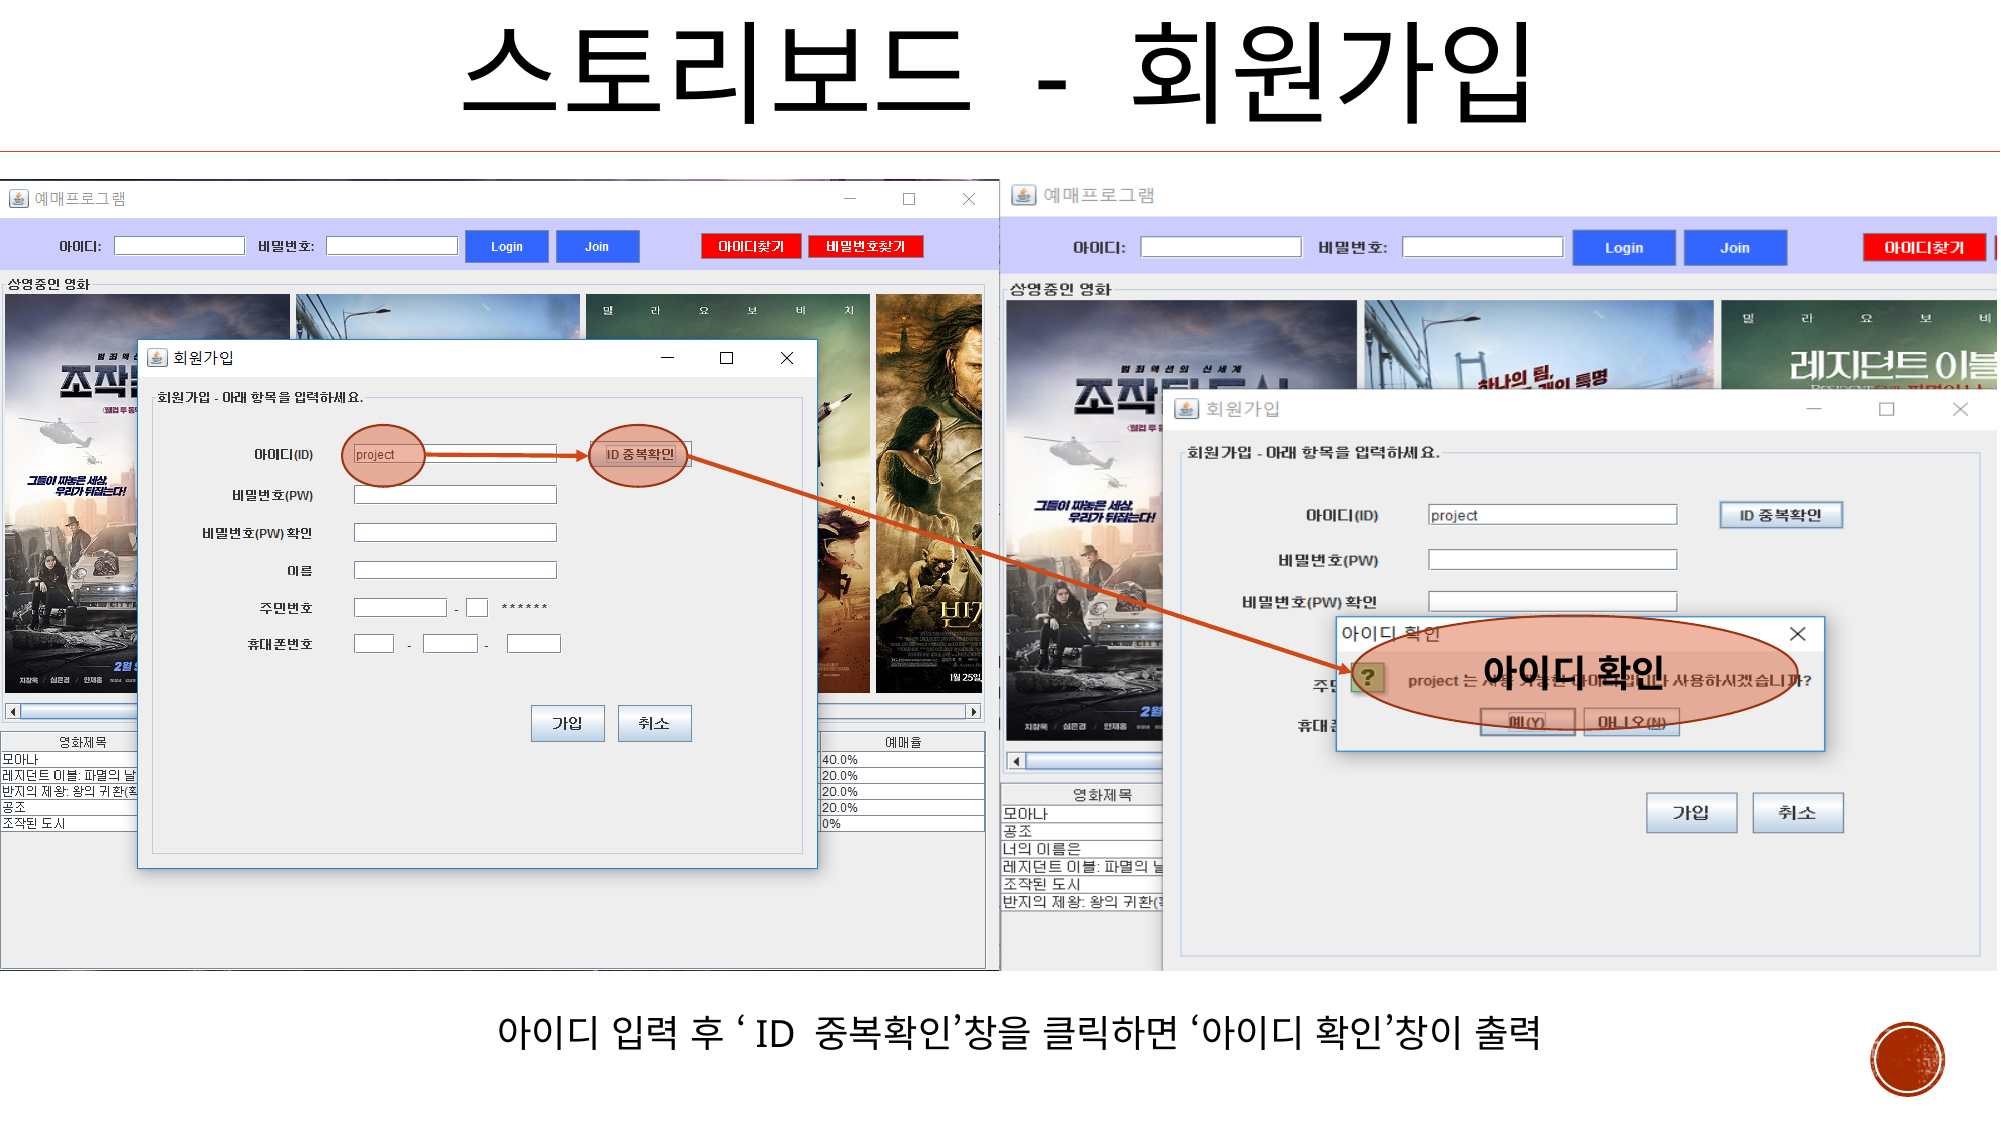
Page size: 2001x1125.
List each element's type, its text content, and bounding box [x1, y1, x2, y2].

title 스토리보드 - 회원가입 [174, 6, 1825, 150]
picture [1001, 179, 1997, 971]
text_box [689, 457, 1351, 673]
text_box 아이디 입력 후 ‘ID 중복확인’창을 클릭하면 ‘아이디 확인’창이 출력 [482, 1002, 1559, 1063]
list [3, 183, 998, 968]
